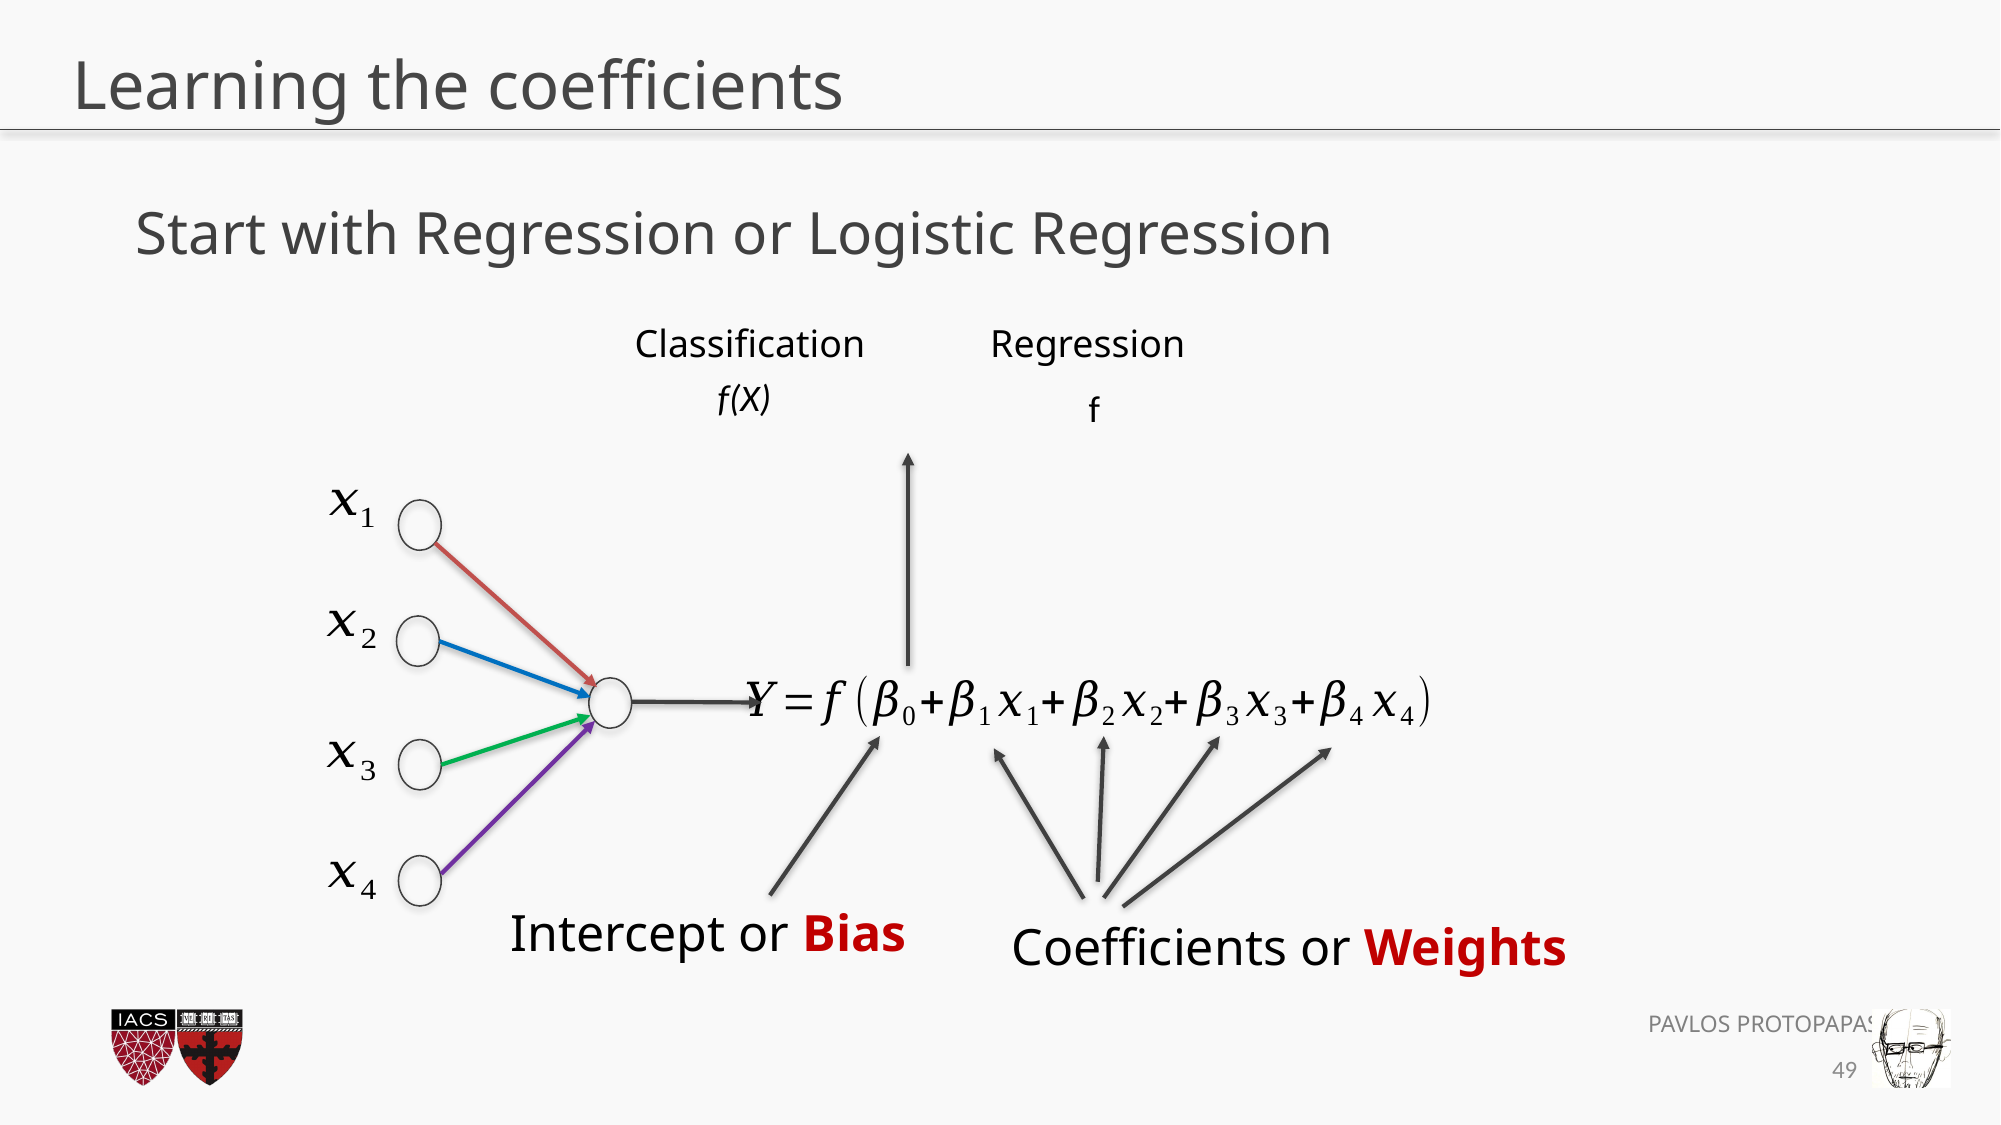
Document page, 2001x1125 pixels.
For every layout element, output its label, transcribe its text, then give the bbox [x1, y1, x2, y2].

title Learning the coefficients [57, 35, 1943, 162]
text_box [494, 735, 924, 970]
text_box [993, 735, 1579, 985]
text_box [976, 311, 1200, 431]
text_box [614, 311, 909, 667]
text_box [322, 472, 762, 907]
slide_number 49 [1405, 1038, 1873, 1099]
picture [109, 1009, 243, 1086]
picture [1872, 1009, 1951, 1088]
text_box Start with Regression or Logistic Regression [121, 188, 1349, 274]
